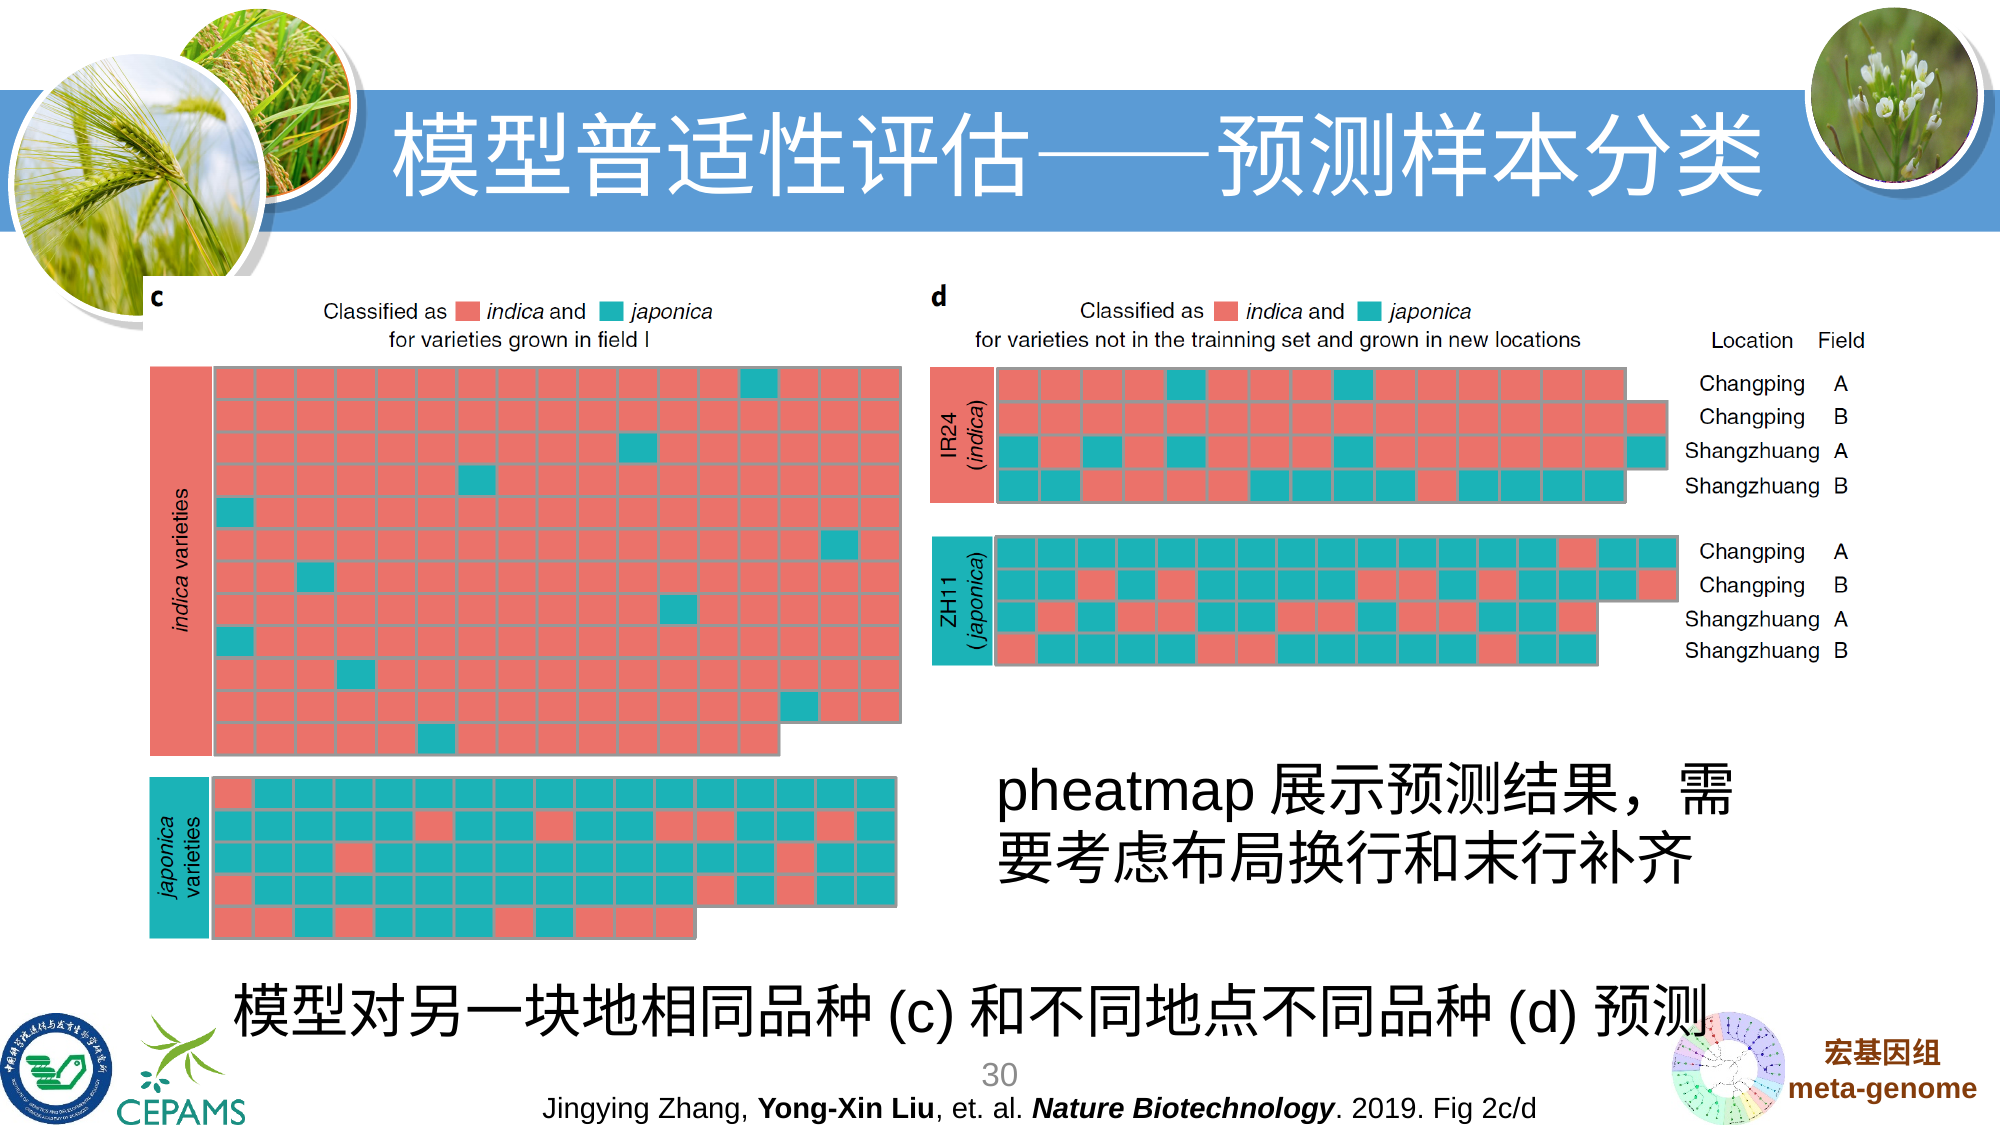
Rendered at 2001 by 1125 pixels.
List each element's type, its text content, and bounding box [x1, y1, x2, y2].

title 模型普适性评估——预测样本分类 [288, 72, 1869, 248]
text_box 模型对另一块地相同品种(c)和不同地点不同品种(d)预测 [217, 966, 1794, 1051]
picture [1671, 1051, 1785, 1125]
text_box Jingying Zhang, Yong-Xin Liu, et. al. Nature Biotechnology. 2019. Fig 2c/d [527, 1081, 1759, 1125]
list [143, 276, 1869, 942]
picture [180, 8, 344, 196]
picture [0, 1013, 245, 1125]
picture [1813, 7, 1977, 183]
footer 30 [662, 1051, 1338, 1081]
picture [15, 55, 260, 315]
